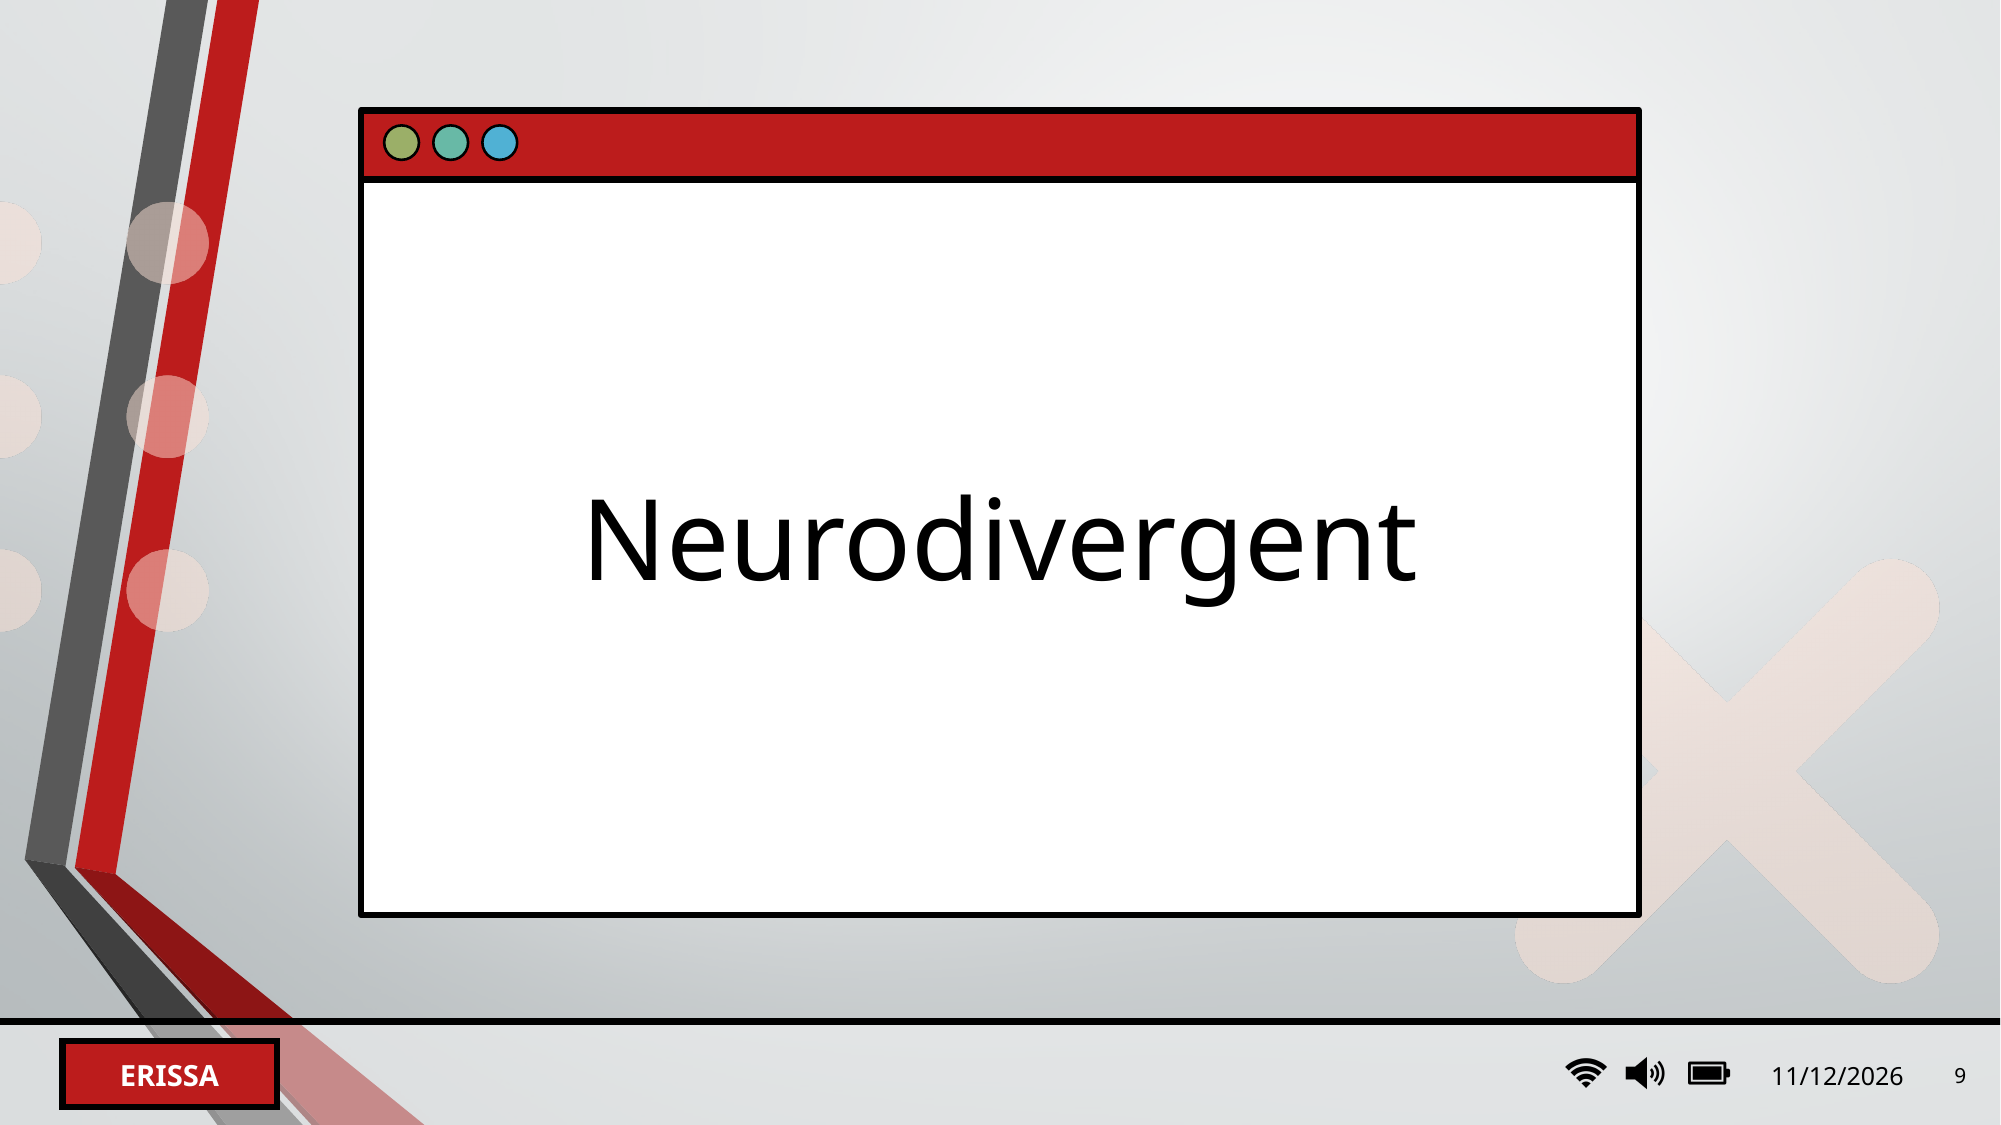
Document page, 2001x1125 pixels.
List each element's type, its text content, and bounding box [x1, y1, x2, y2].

list Erissa [59, 1038, 280, 1110]
picture [0, 183, 227, 650]
title Neurodivergent [387, 455, 1613, 616]
picture [1497, 541, 1957, 1001]
picture [1563, 1050, 1609, 1096]
picture [1624, 1050, 1670, 1096]
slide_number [1731, 1021, 1918, 1125]
picture [1686, 1050, 1731, 1096]
slide_number 9 [1918, 1021, 2000, 1125]
